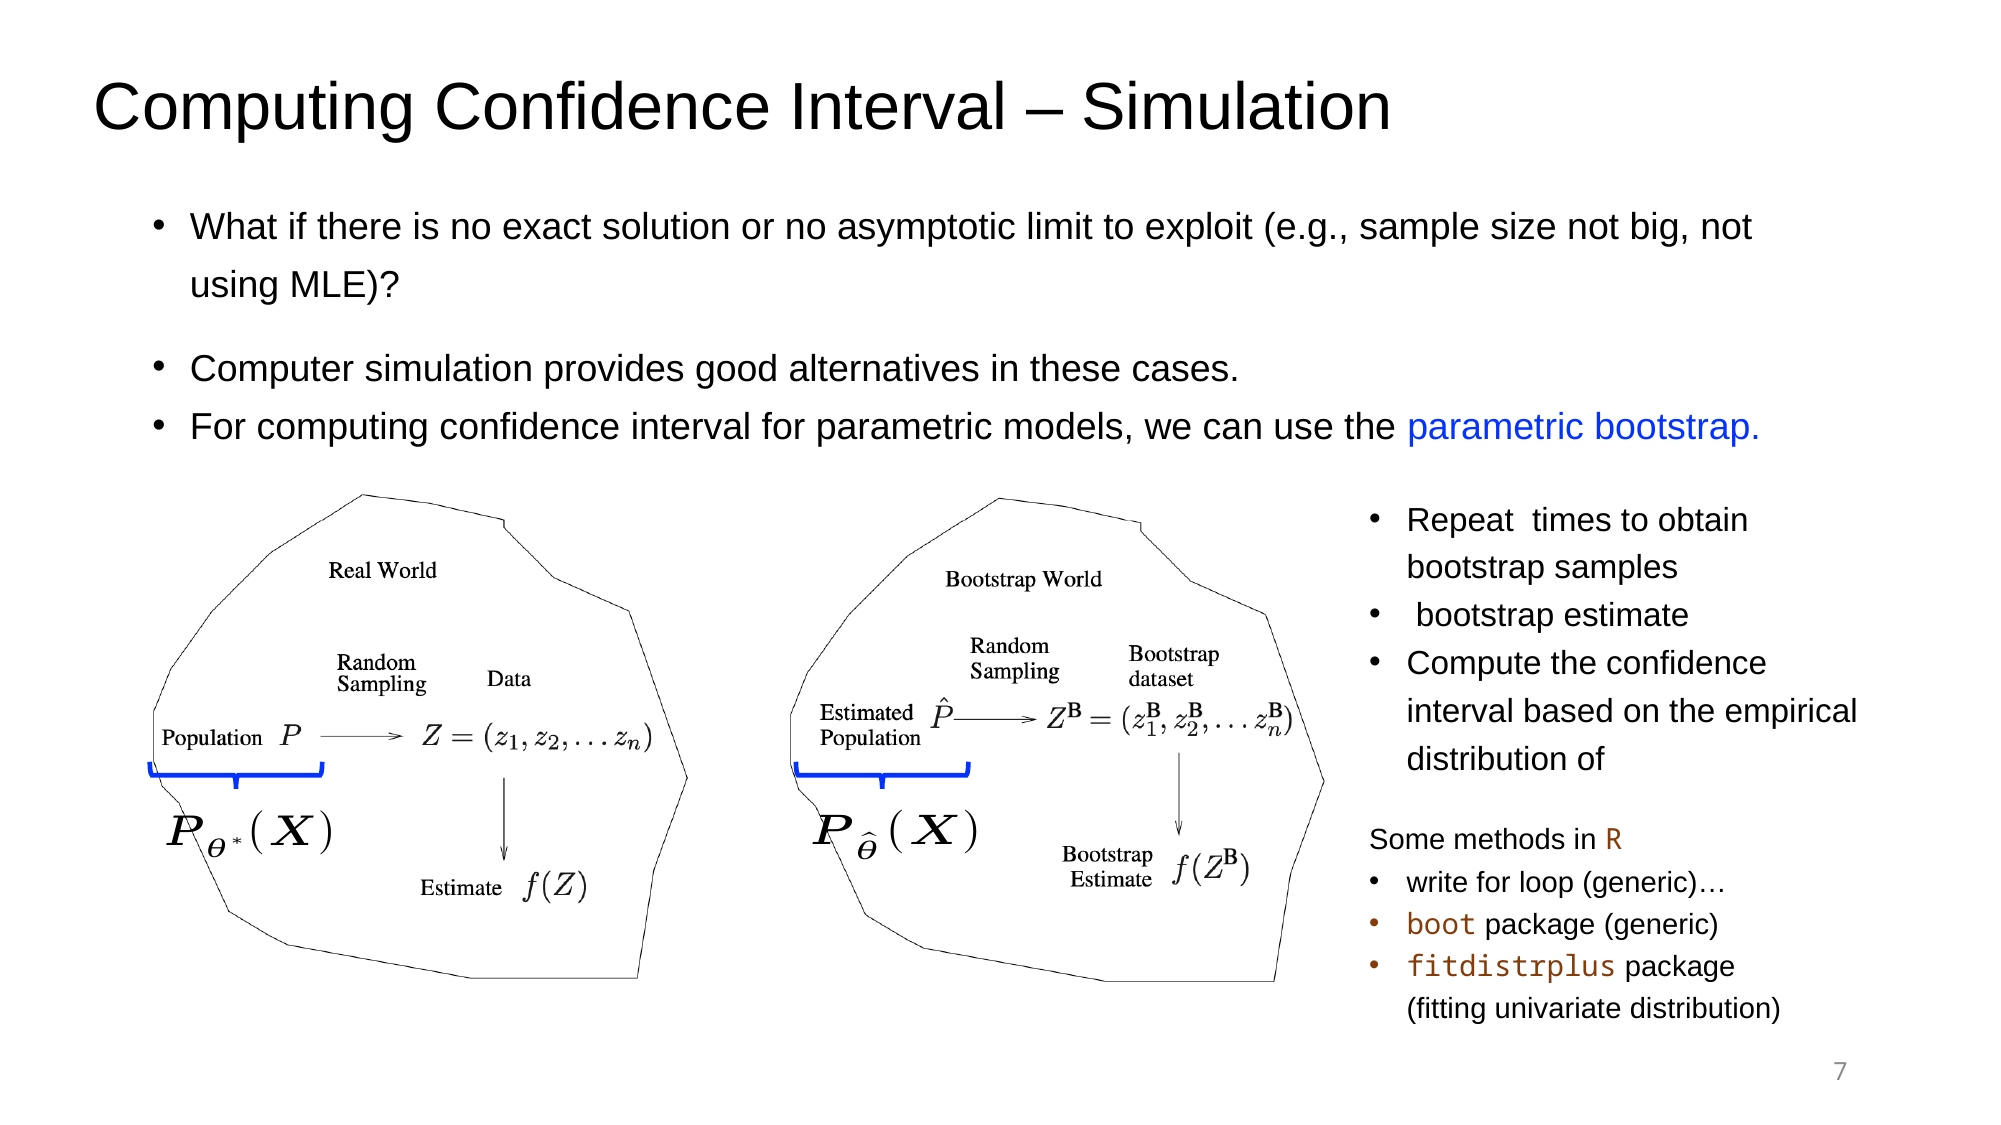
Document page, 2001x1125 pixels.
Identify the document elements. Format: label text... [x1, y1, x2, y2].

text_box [126, 482, 1355, 999]
text_box Computing Confidence Interval – Simulation [79, 43, 1704, 173]
slide_number 7 [1412, 1042, 1863, 1103]
text_box What if there is no exact solution or no asymptotic limit to exploit (e.g., sample size not big, not using MLE)? Computer simulation provides good alternatives in these cases. For computing confidence interval for parametric models, we can use the parametric bootstrap. [137, 180, 1803, 534]
text_box Some methods in R write for loop (generic)… boot package (generic) fitdistrplus package (fitting univariate distribution) [1354, 806, 1837, 1041]
